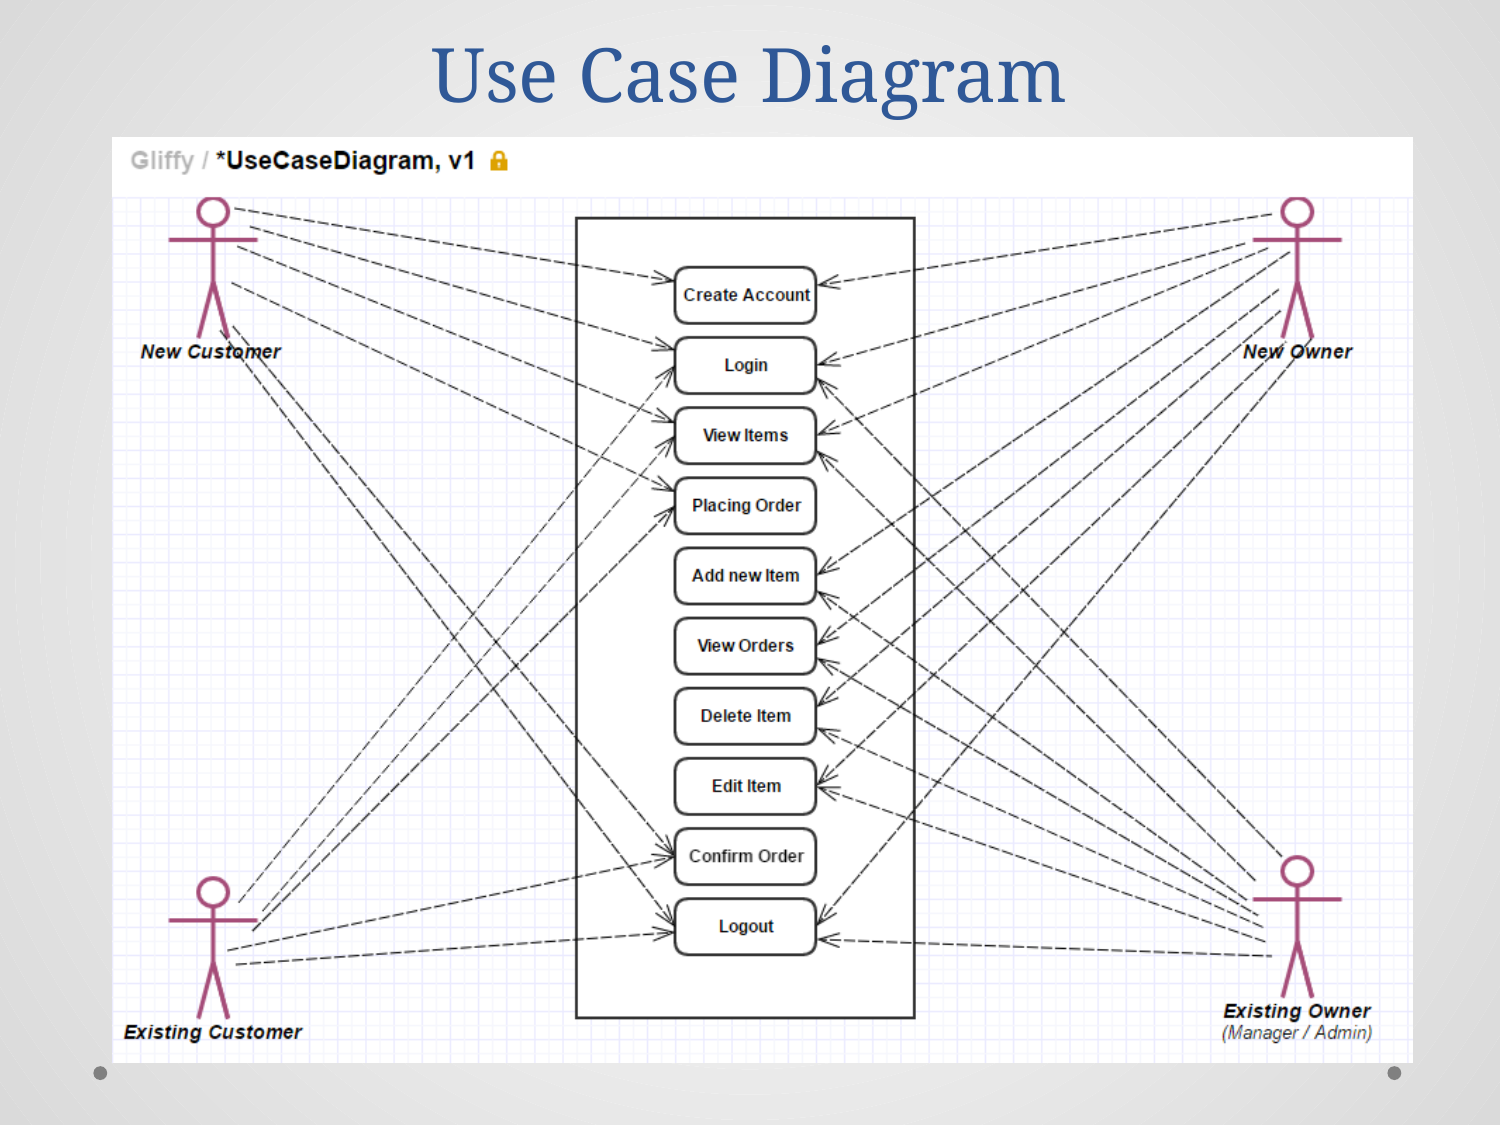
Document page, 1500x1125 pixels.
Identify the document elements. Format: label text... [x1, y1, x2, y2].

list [112, 137, 1413, 1063]
title Use Case Diagram [75, 0, 1425, 125]
